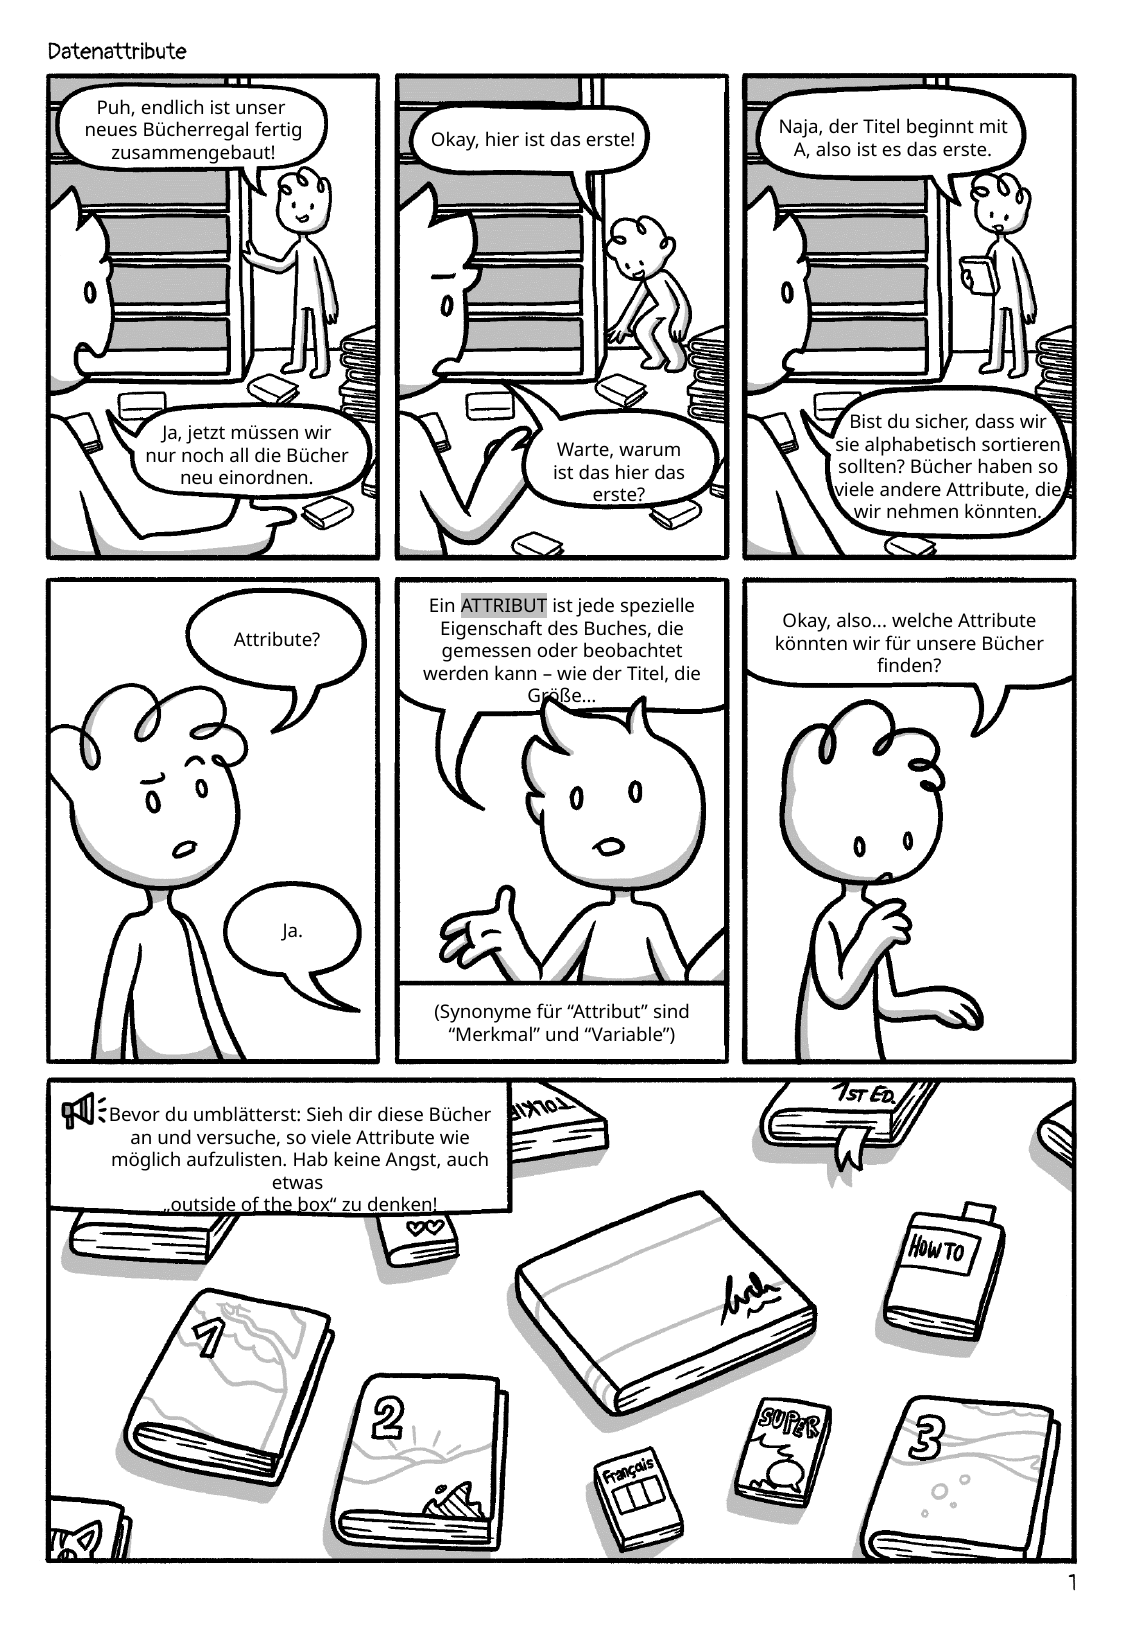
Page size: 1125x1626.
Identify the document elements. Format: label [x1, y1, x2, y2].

picture [0, 16, 1125, 1609]
text_box [55, 92, 1066, 1201]
